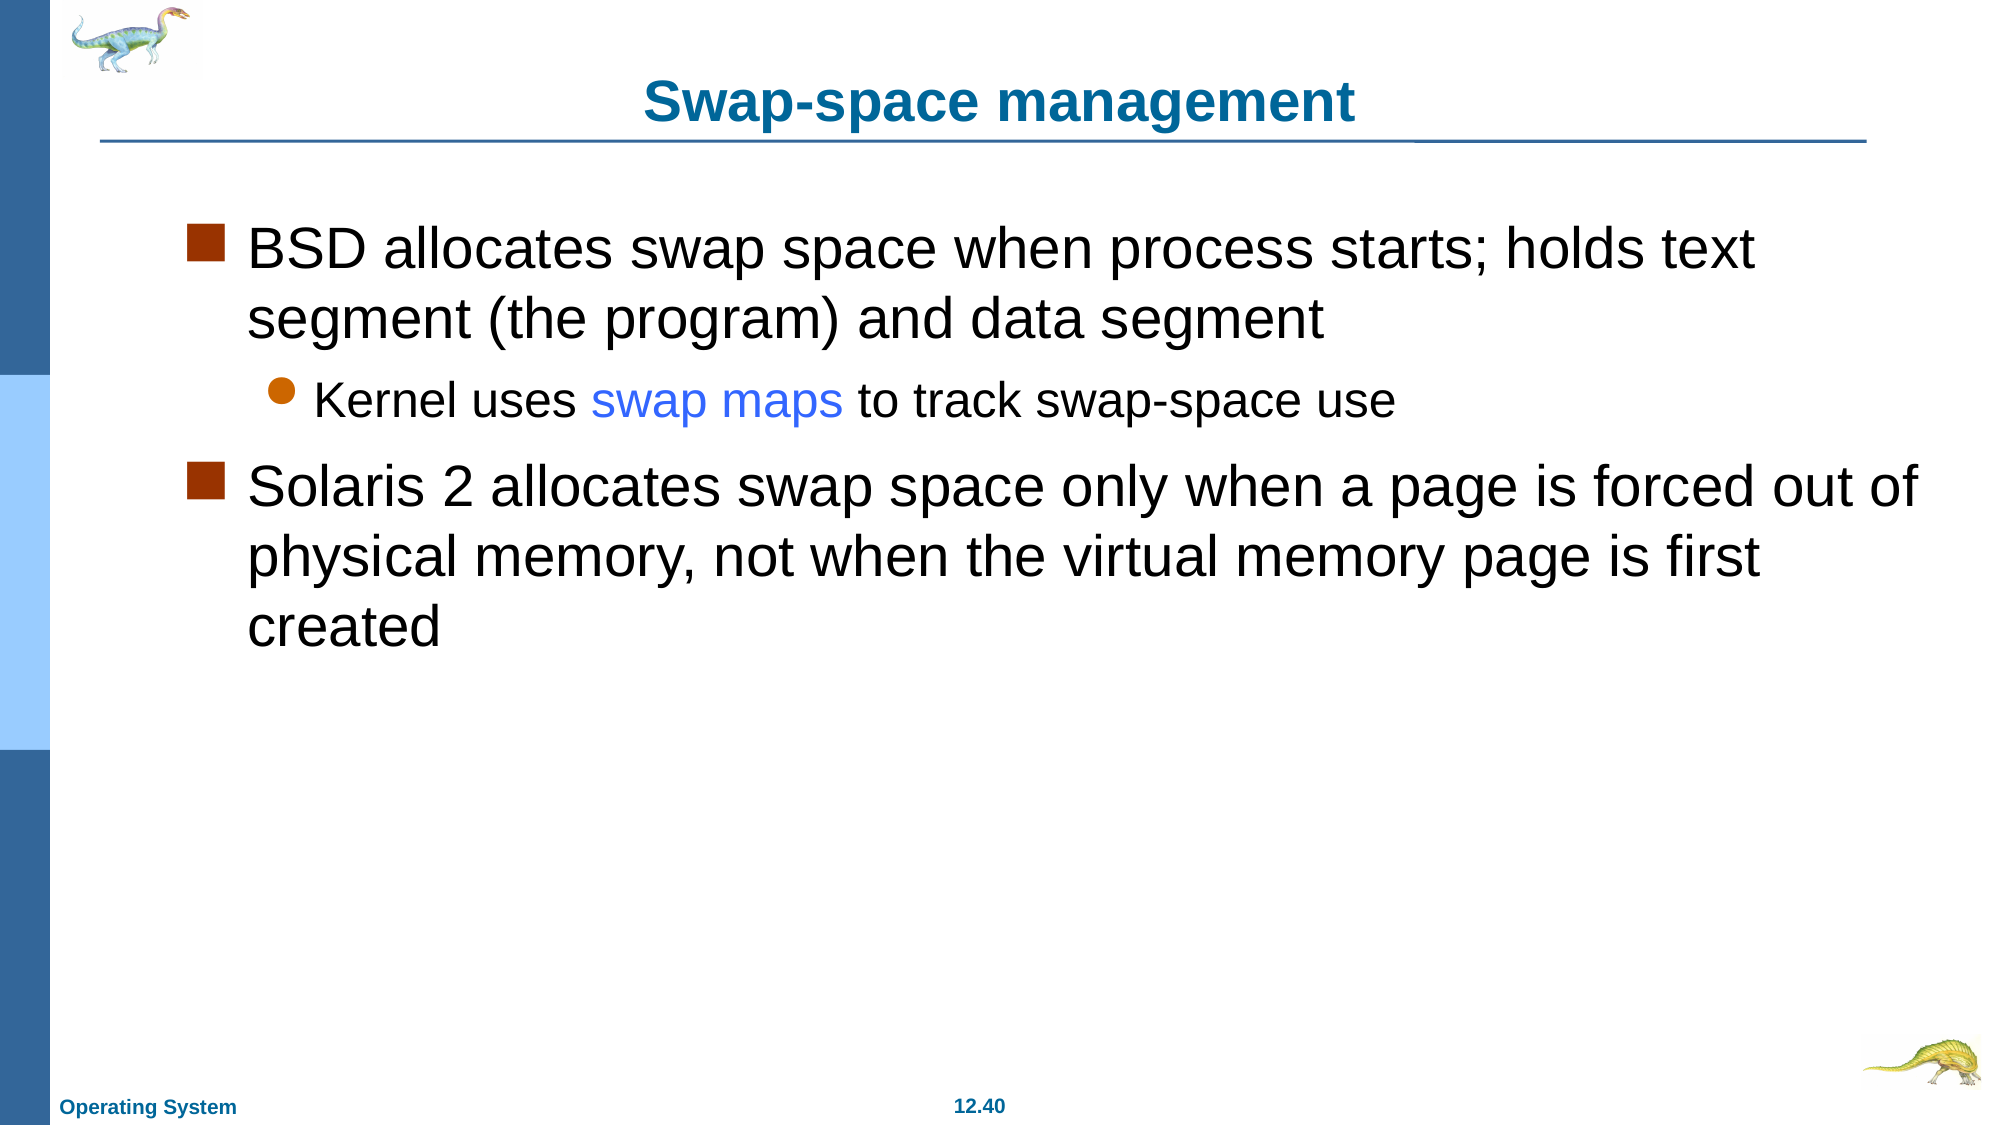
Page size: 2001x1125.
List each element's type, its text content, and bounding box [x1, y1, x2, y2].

picture [1861, 1034, 1982, 1090]
picture [62, 0, 203, 80]
title Swap-space management [99, 45, 1900, 141]
list BSD allocates swap space when process starts; holds text segment (the program) and data segment Kernel uses swap maps to track swap-space use Solaris 2 allocates swap space only when a page is forced out of physical memory, not when the virtual memory page is first created [176, 202, 1977, 946]
